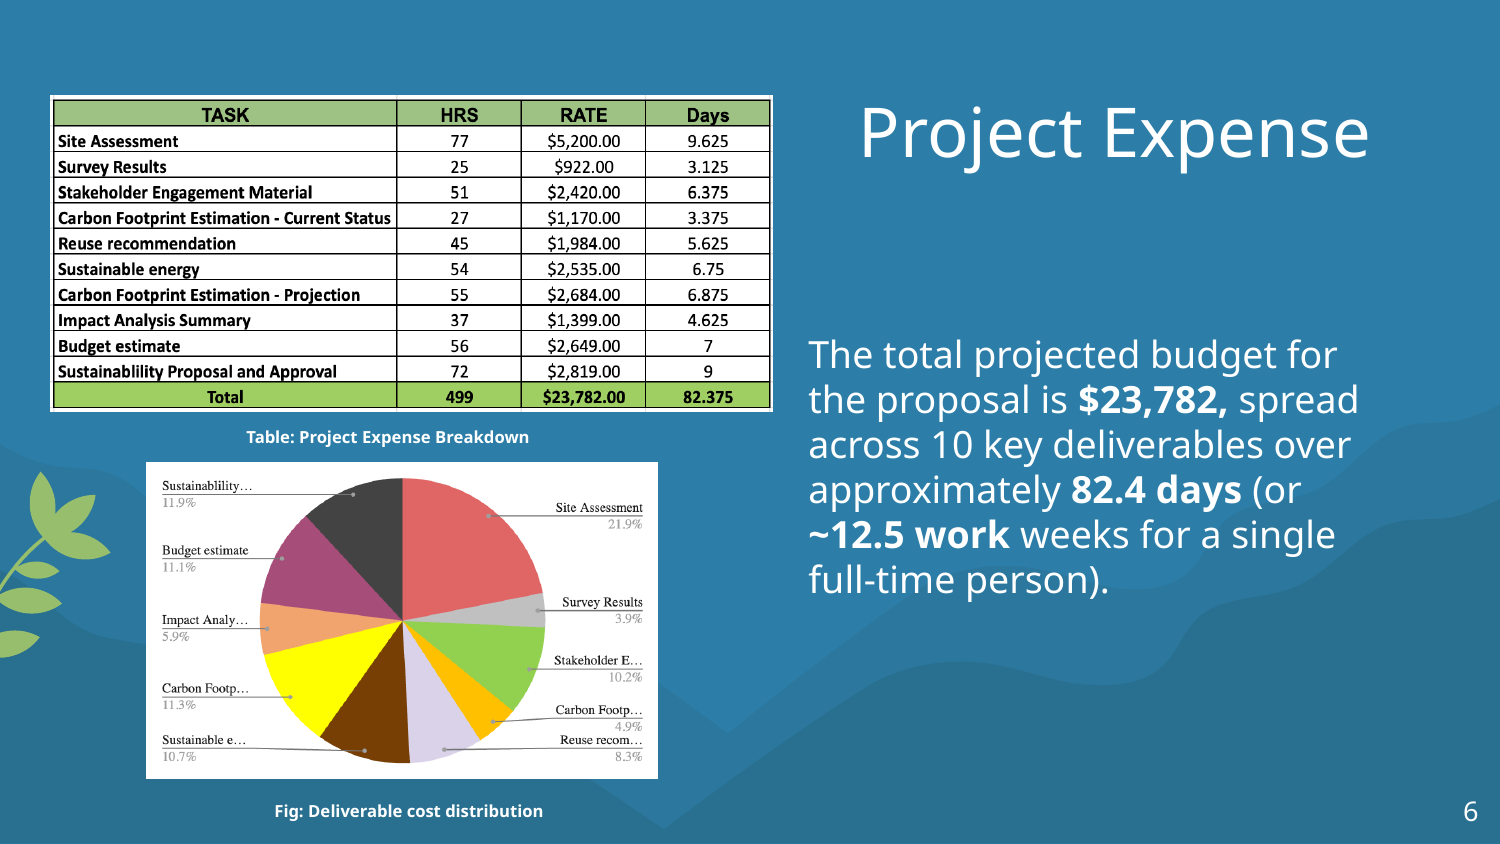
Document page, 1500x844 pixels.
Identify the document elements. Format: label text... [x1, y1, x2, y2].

subtitle The total projected budget for the proposal is $23,782, spread across 10 key deliverables over approximately 82.4 days (or ~12.5 work weeks for a single full-time person). [793, 216, 1398, 716]
picture [49, 95, 773, 413]
text_box Fig: Deliverable cost distribution [259, 787, 586, 837]
title Project Expense [843, 95, 1480, 166]
picture [146, 462, 658, 780]
slide_number ‹#› [1403, 779, 1494, 844]
text_box Table: Project Expense Breakdown [231, 421, 591, 452]
